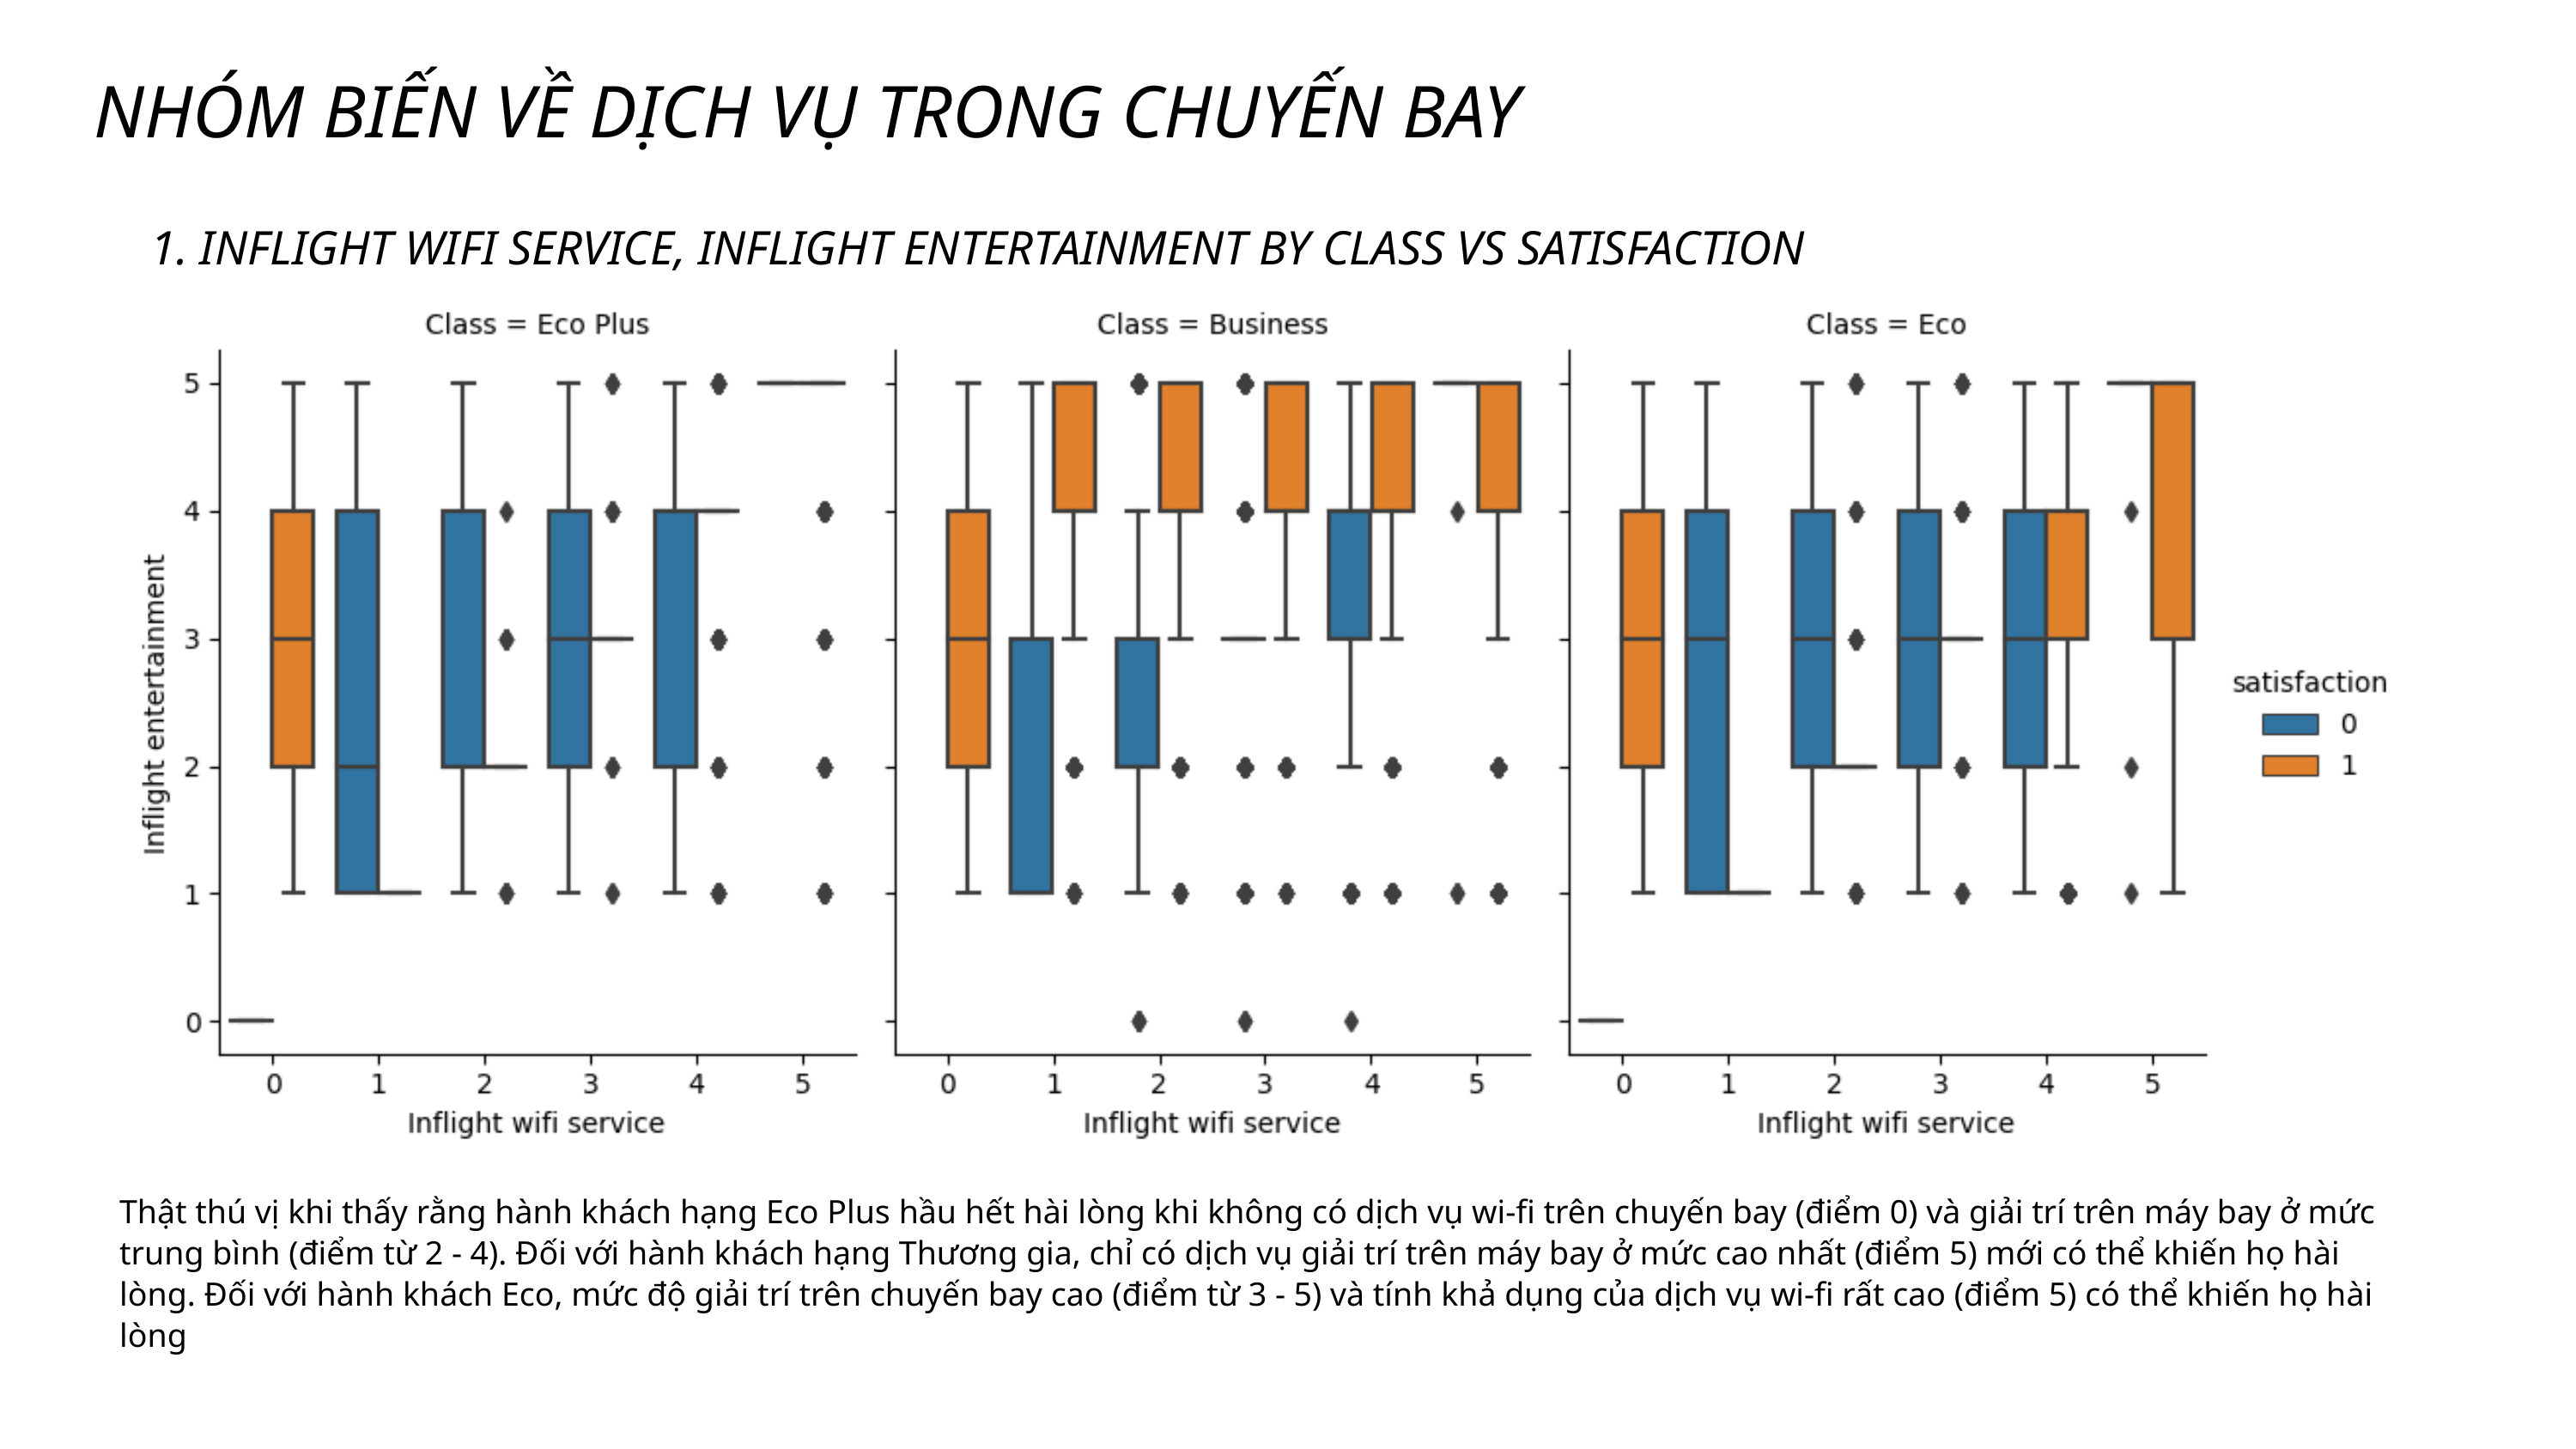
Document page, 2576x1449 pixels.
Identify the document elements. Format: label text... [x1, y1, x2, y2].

text_box [127, 303, 2398, 1146]
text_box 1. INFLIGHT WIFI SERVICE, INFLIGHT ENTERTAINMENT BY CLASS VS SATISFACTION [150, 215, 2366, 275]
text_box NHÓM BIẾN VỀ DỊCH VỤ TRONG CHUYẾN BAY [94, 60, 2287, 152]
text_box Thật thú vị khi thấy rằng hành khách hạng Eco Plus hầu hết hài lòng khi không có dịch vụ wi-fi trên chuyến bay (điểm 0) và giải trí trên máy bay ở mức trung bình (điểm từ 2 - 4). Đối với hành khách hạng Thương gia, chỉ có dịch vụ giải trí trên máy bay ở mức cao nhất (điểm 5) mới có thể khiến họ hài lòng. Đối với hành khách Eco, mức độ giải trí trên chuyến bay cao (điểm từ 3 - 5) và tính khả dụng của dịch vụ wi-fi rất cao (điểm 5) có thể khiến họ hài lòng [119, 1188, 2406, 1354]
